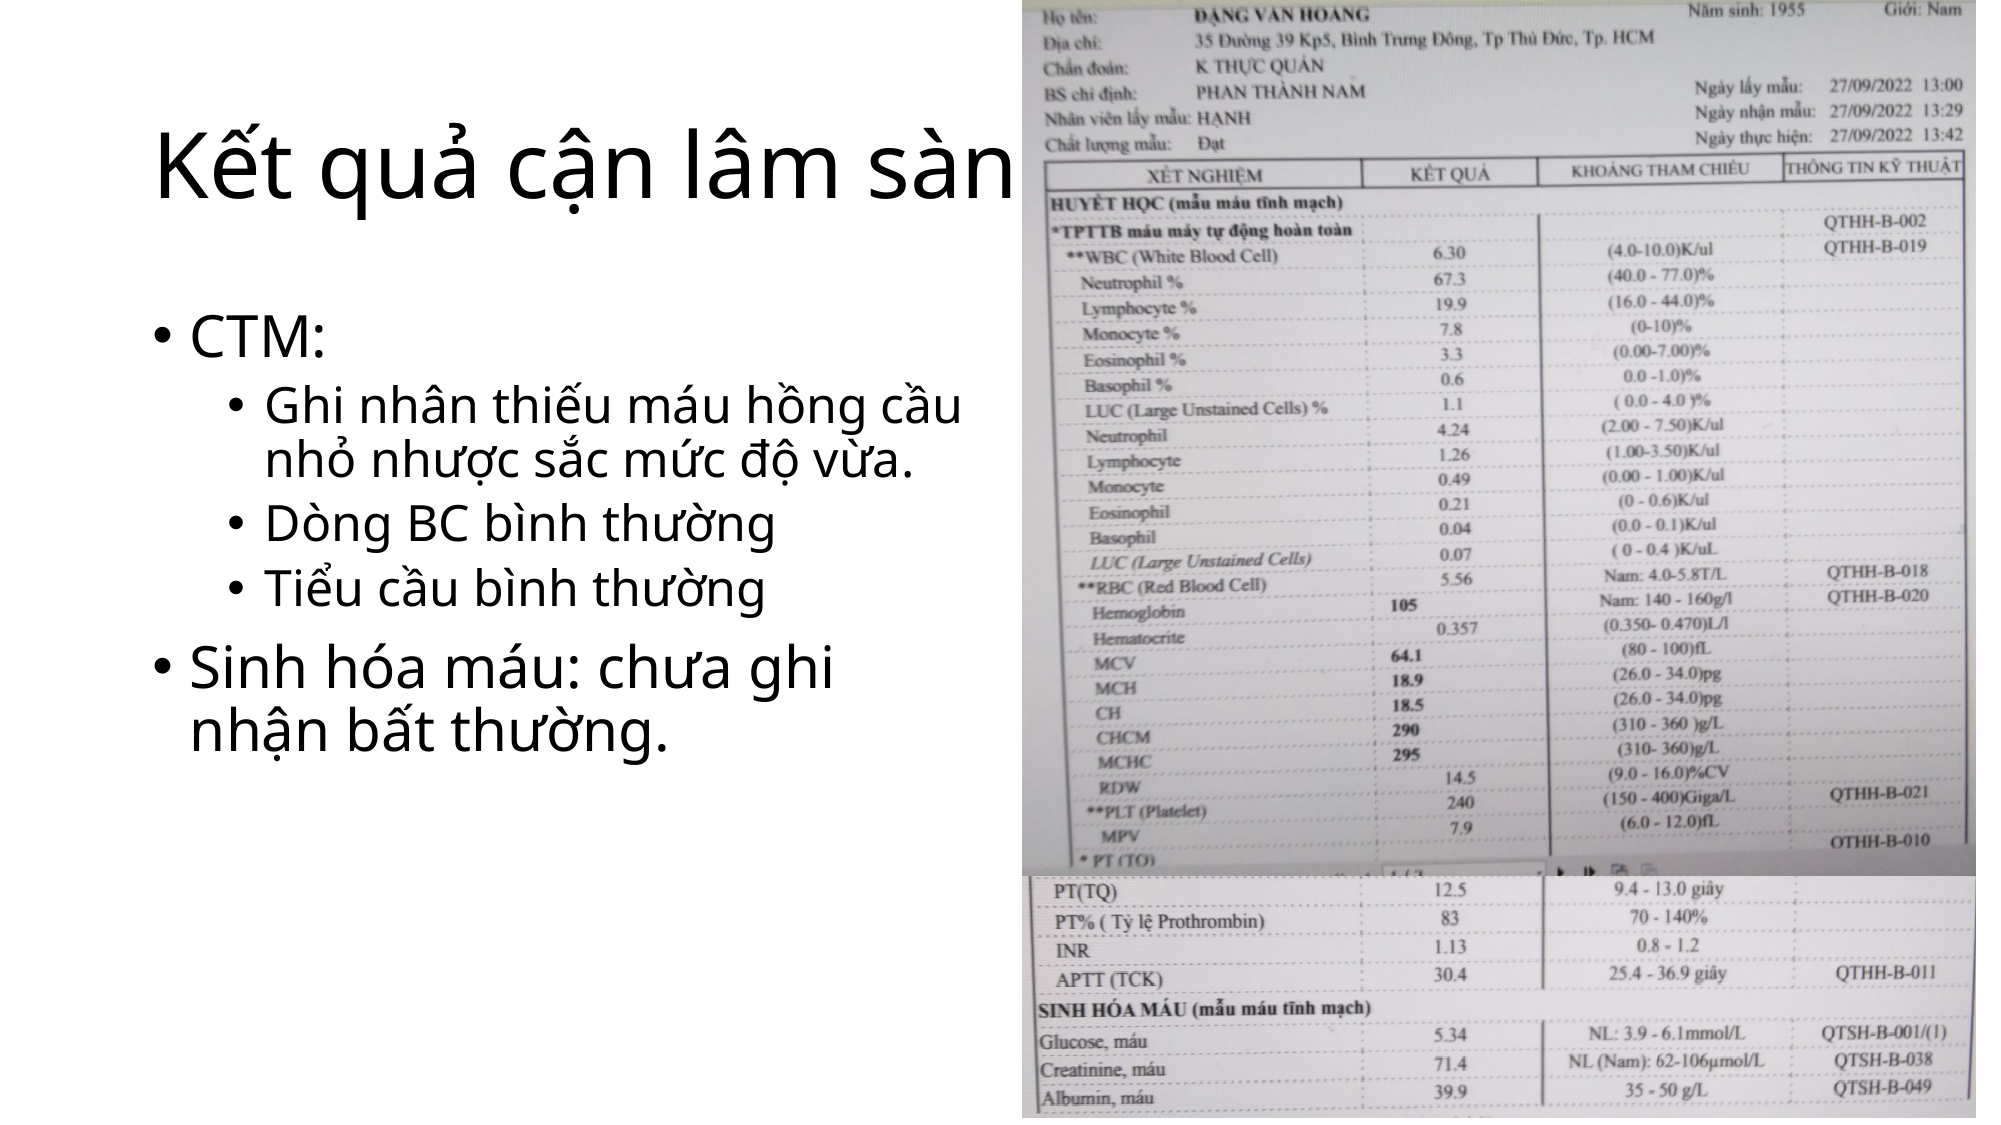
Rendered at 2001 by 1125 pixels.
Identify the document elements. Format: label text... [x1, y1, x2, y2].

title Kết quả cận lâm sàng [137, 59, 1022, 278]
picture [1022, 0, 1976, 1118]
list CTM: Ghi nhân thiếu máu hồng cầu nhỏ nhược sắc mức độ vừa. Dòng BC bình thường Tiểu cầu bình thường Sinh hóa máu: chưa ghi nhận bất thường. [137, 299, 1000, 1014]
